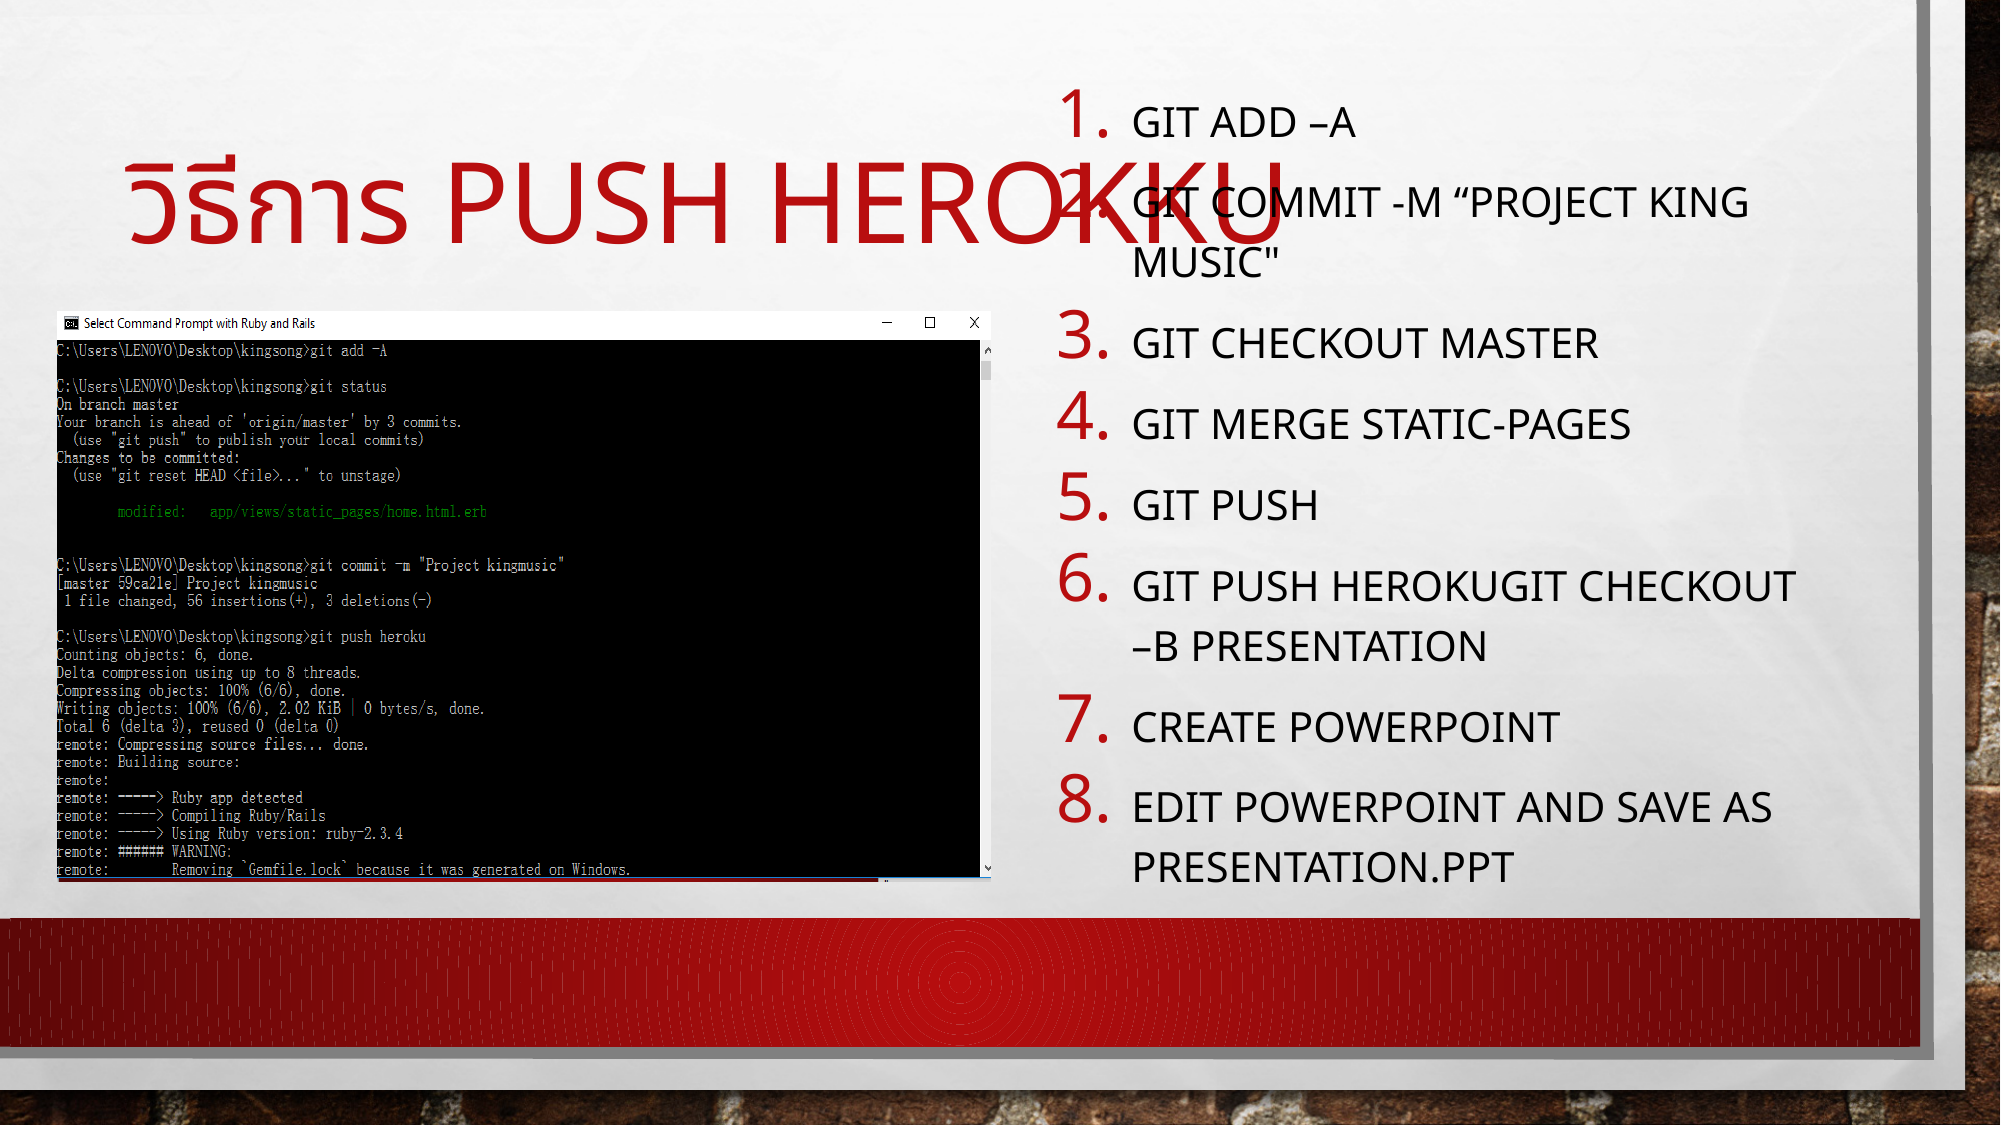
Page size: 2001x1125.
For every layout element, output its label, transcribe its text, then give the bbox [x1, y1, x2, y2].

title วิธีการ PUSH herokku [112, 112, 1041, 302]
picture [56, 310, 991, 882]
list git add –A git commit -m “project King music" git checkout master git merge static-pages git push git push herokugit checkout –b presentation create powerpoint edit powerpoint and save as presentation.ppt [1041, 95, 1818, 882]
picture [0, 0, 2000, 1125]
